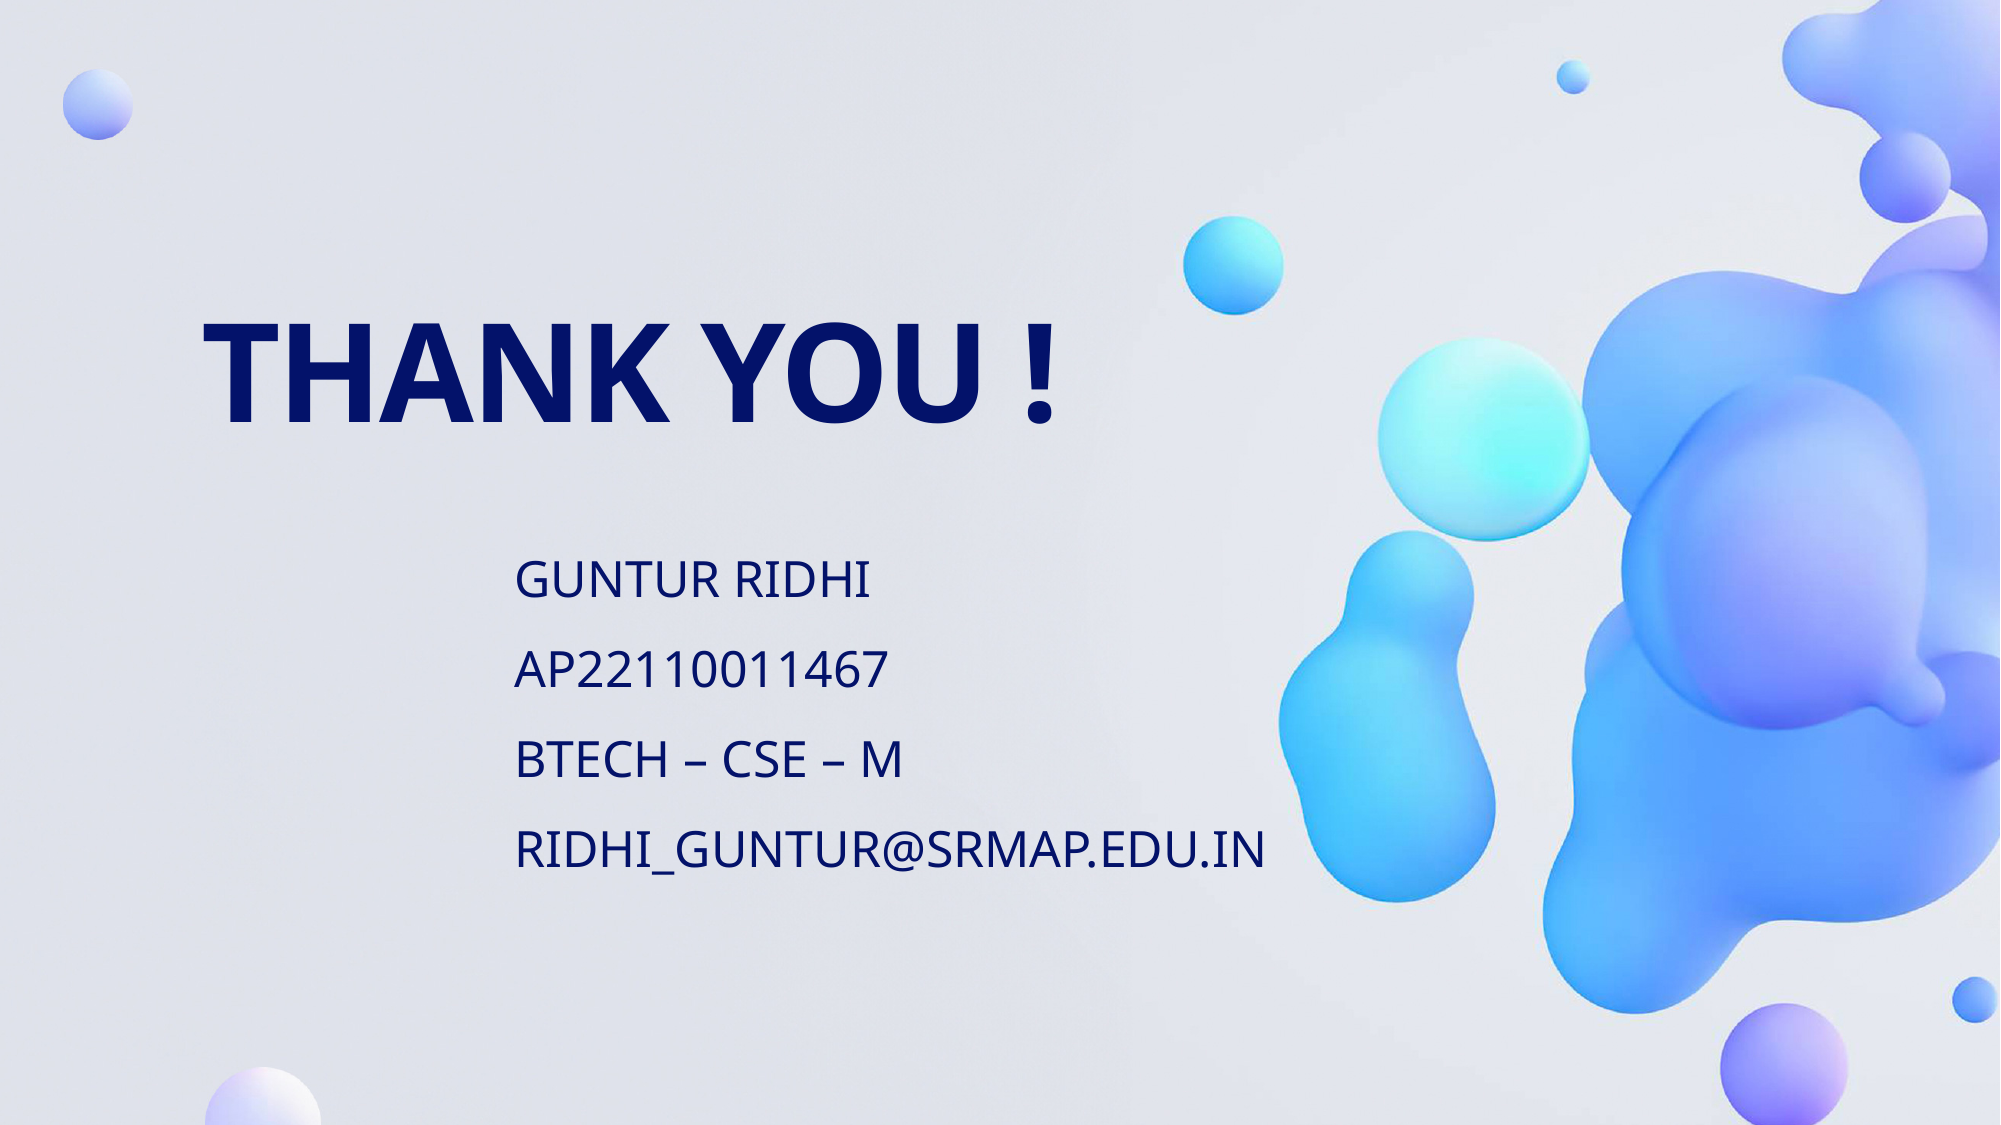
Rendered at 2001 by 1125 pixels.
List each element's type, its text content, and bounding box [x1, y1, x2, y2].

title THANK YOU ! [186, 9, 1812, 460]
subtitle GUNTUR RIDHI AP22110011467 BTECH – CSE – M Ridhi_Guntur@srmap.edu.in [499, 510, 1468, 961]
picture [0, 0, 2000, 1125]
